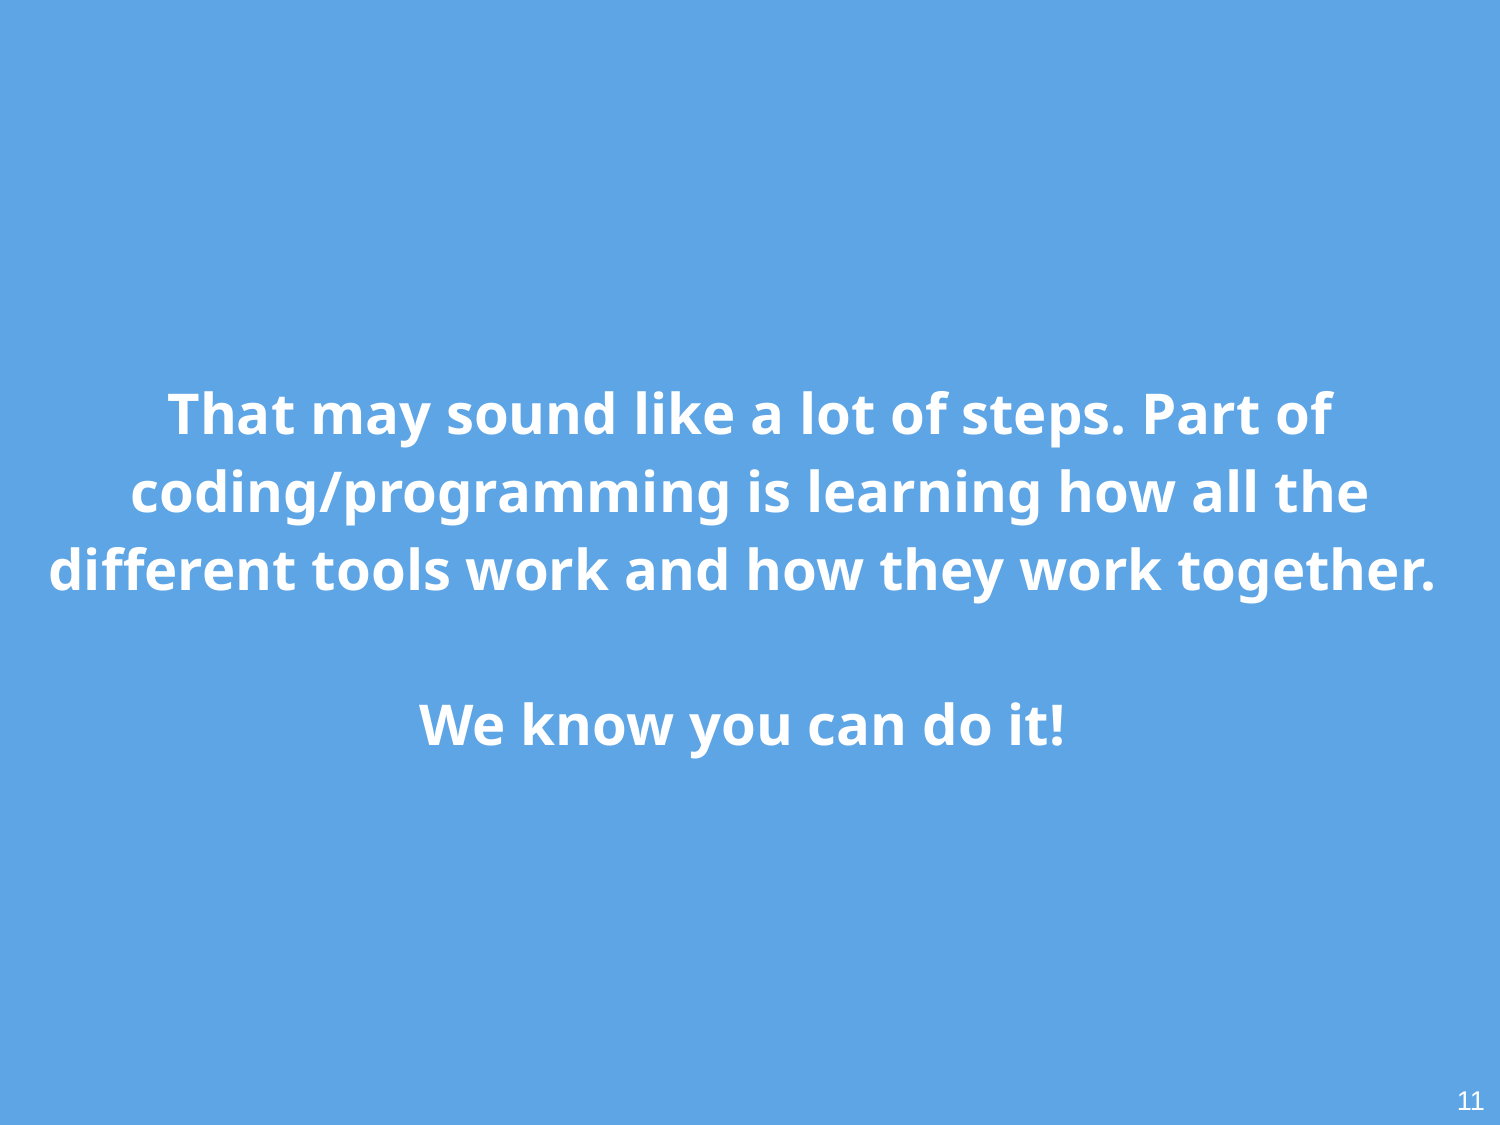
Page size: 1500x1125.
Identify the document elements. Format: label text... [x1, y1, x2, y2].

title That may sound like a lot of steps. Part of coding/programming is learning how all the different tools work and how they work together. We know you can do it! [14, 128, 1486, 997]
